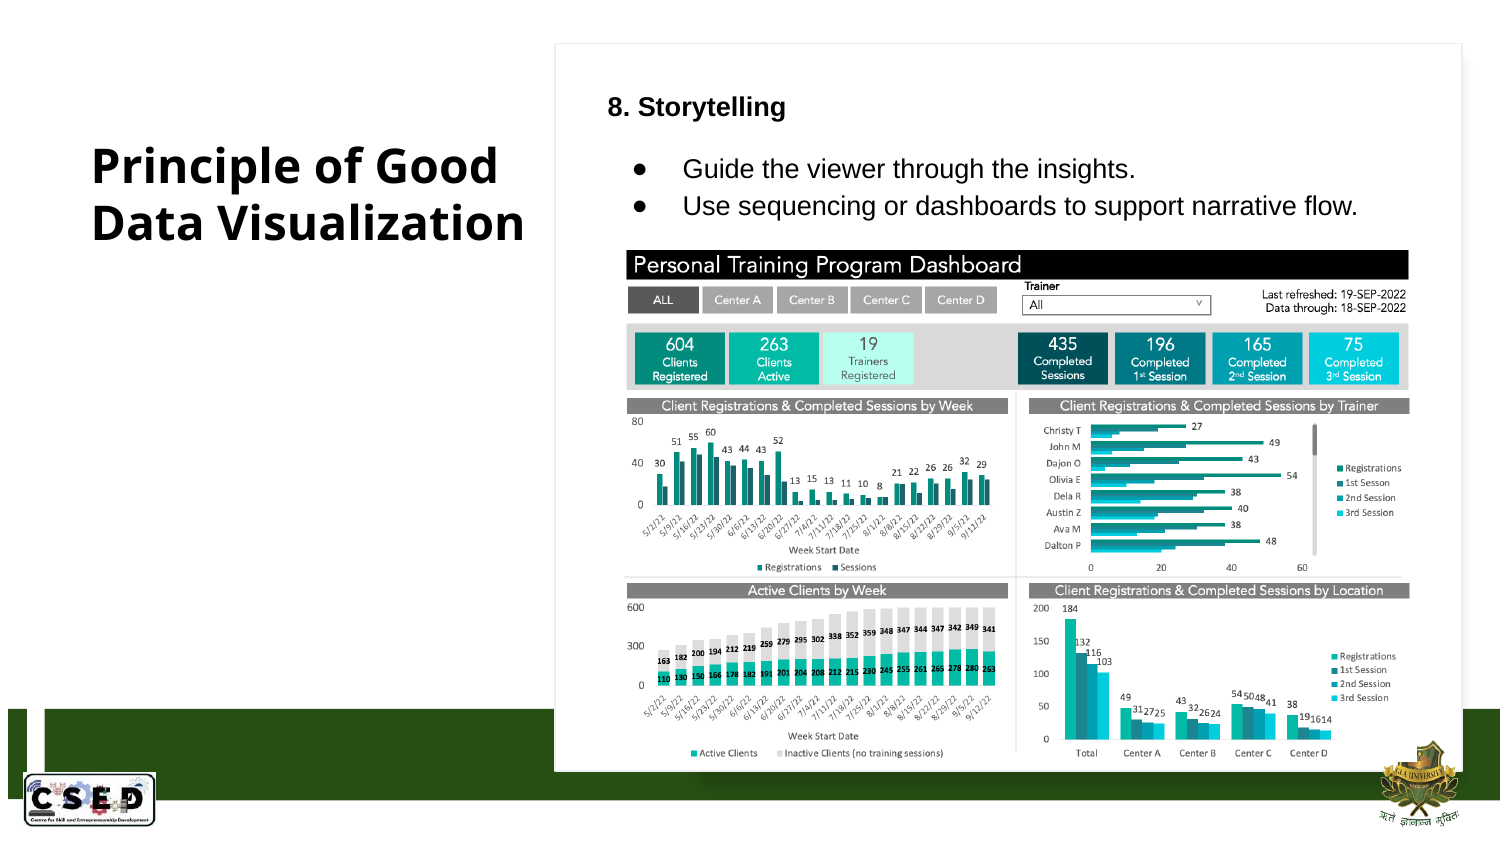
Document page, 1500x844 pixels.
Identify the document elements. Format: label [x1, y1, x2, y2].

picture [624, 246, 1417, 762]
text_box [7, 39, 1500, 827]
